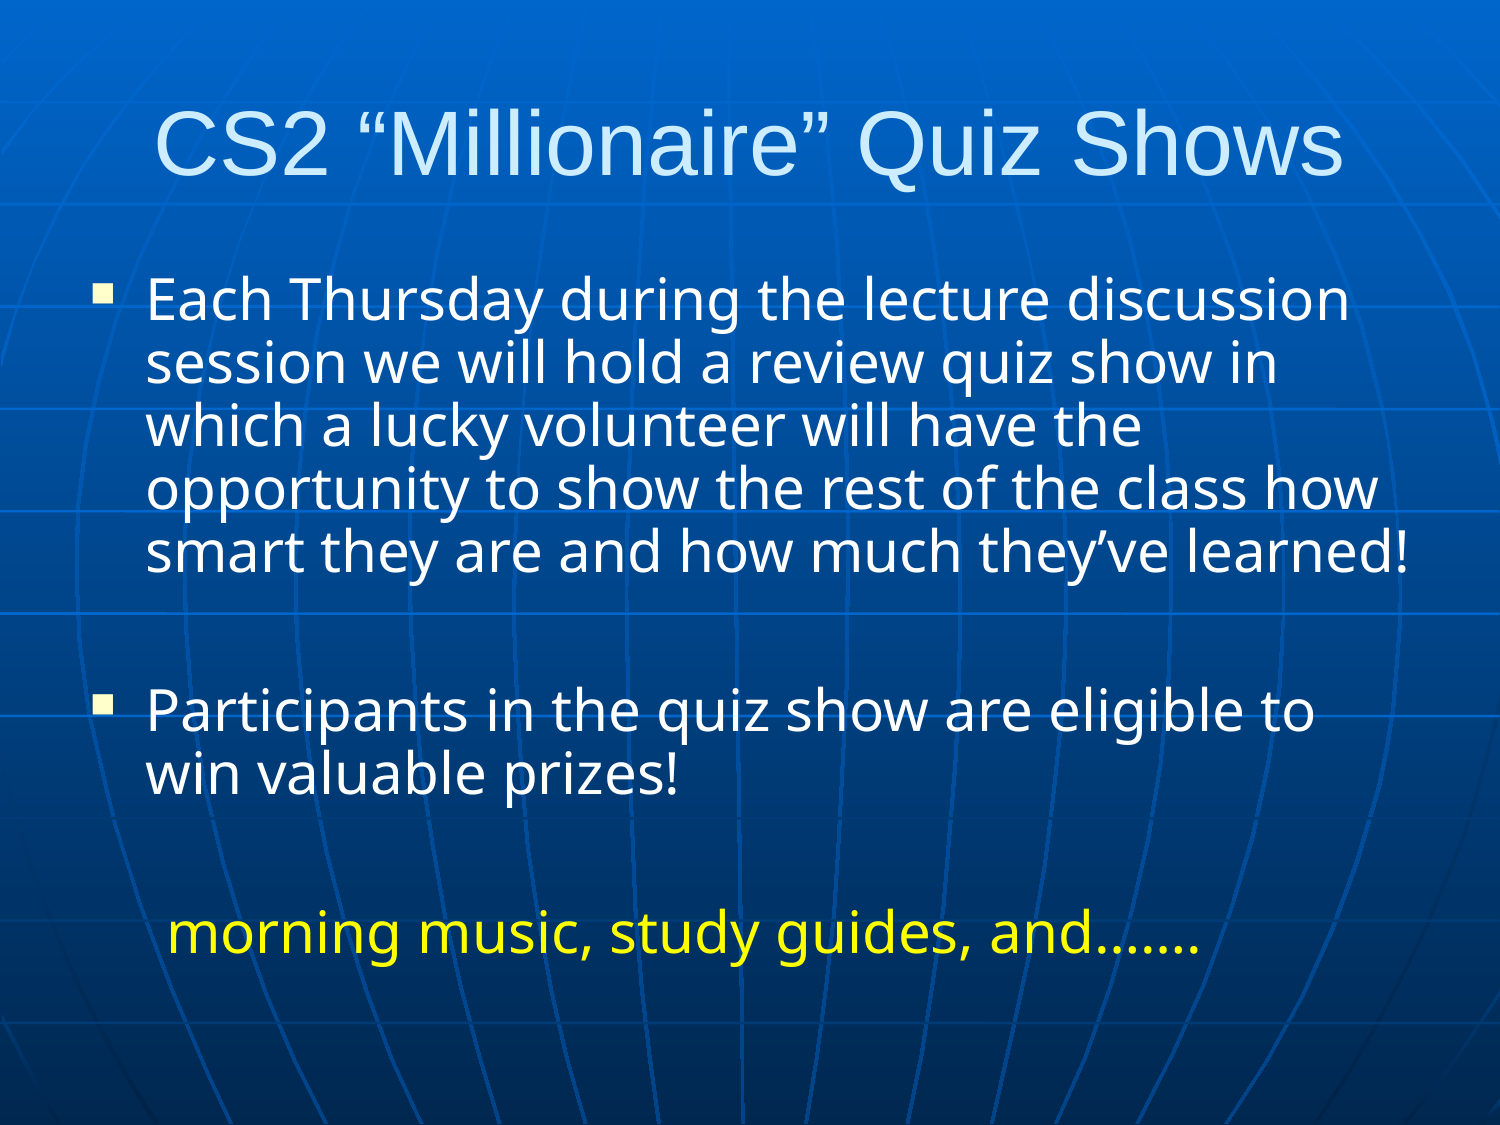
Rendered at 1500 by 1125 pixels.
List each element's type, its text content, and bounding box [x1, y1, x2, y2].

title CS2 “Millionaire” Quiz Shows [75, 45, 1425, 233]
list Each Thursday during the lecture discussion session we will hold a review quiz show in which a lucky volunteer will have the opportunity to show the rest of the class how smart they are and how much they’ve learned! Participants in the quiz show are eligible to win valuable prizes! morning music, study guides, and……. [75, 262, 1425, 1100]
